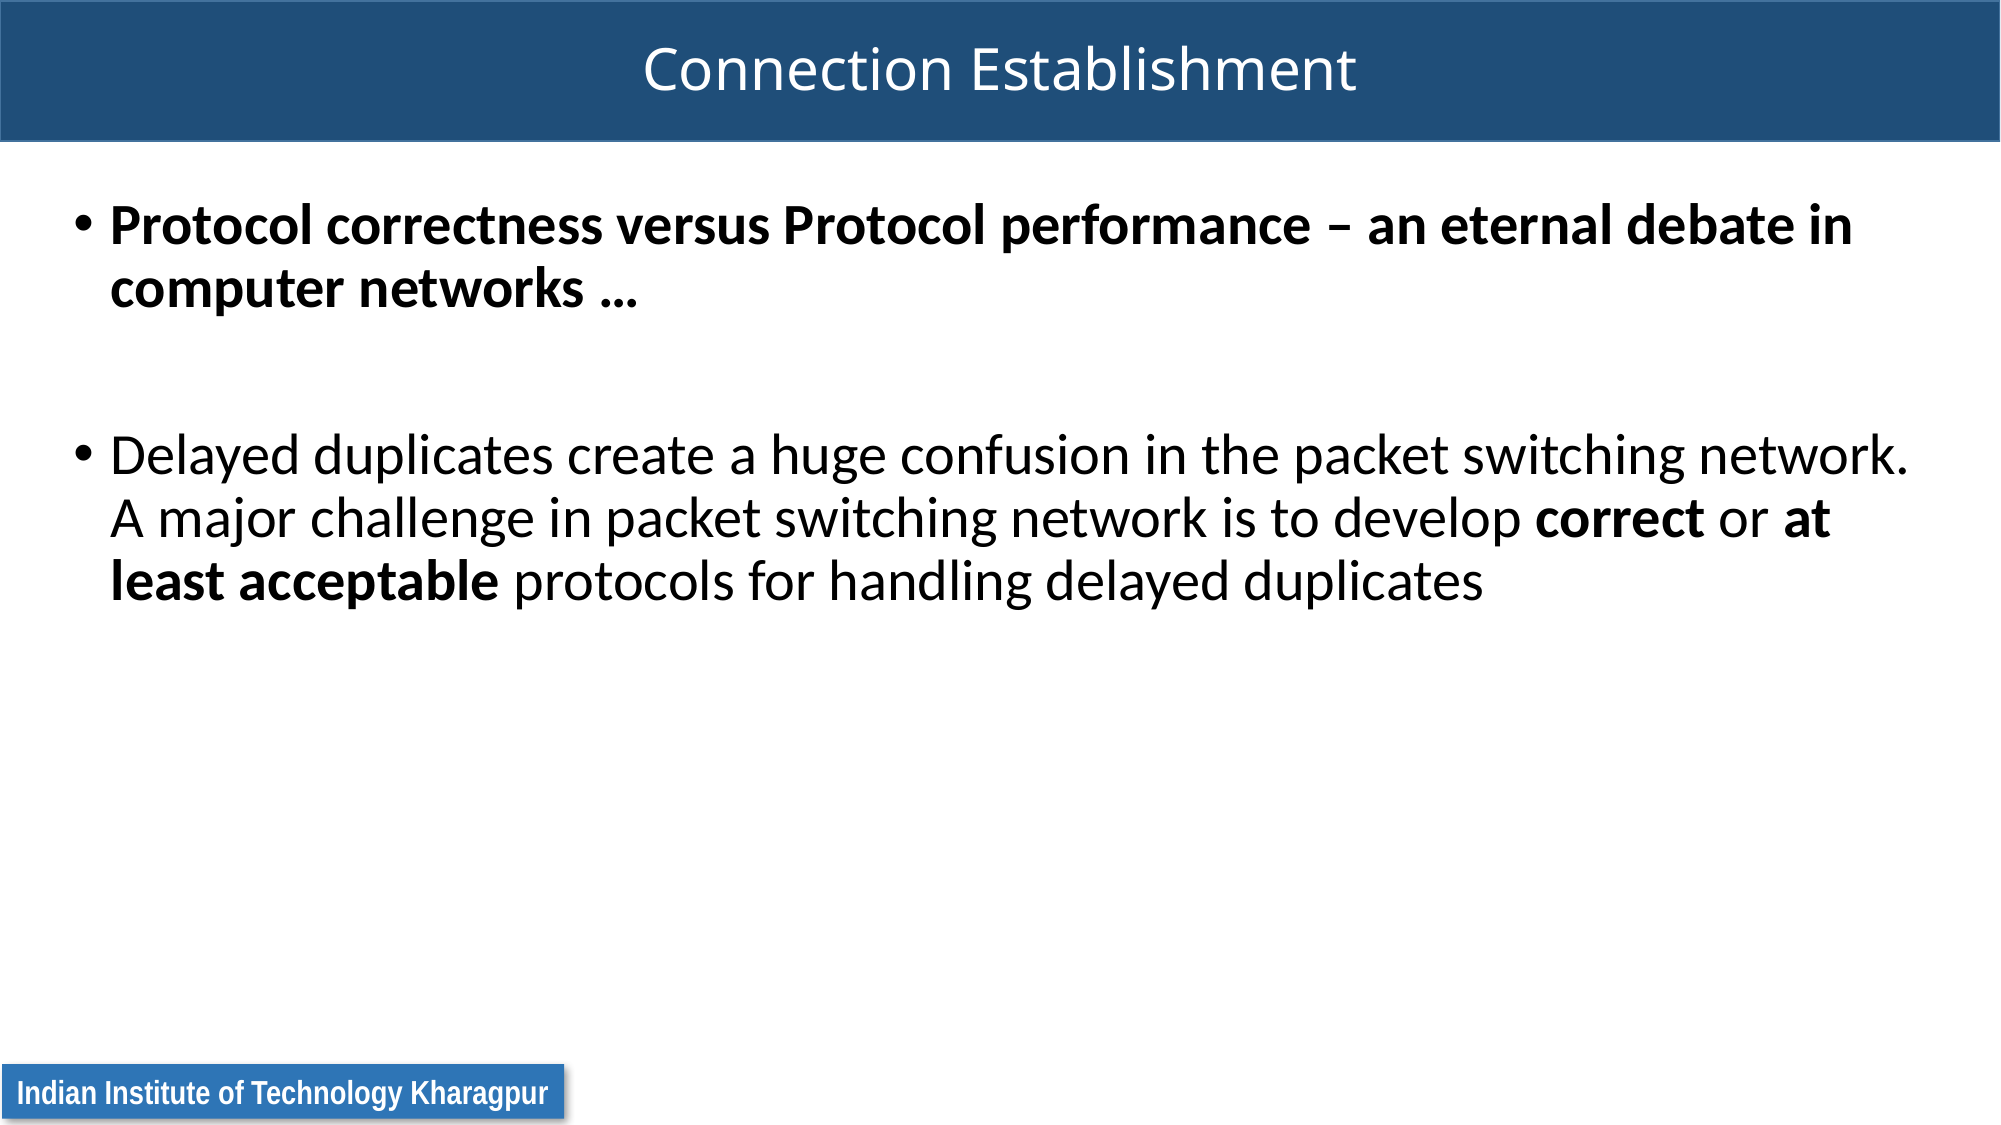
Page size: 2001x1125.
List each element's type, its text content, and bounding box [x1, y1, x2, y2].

title Connection Establishment [0, 1, 2000, 141]
list Protocol correctness versus Protocol performance – an eternal debate in computer networks … Delayed duplicates create a huge confusion in the packet switching network. A major challenge in packet switching network is to develop correct or at least acceptable protocols for handling delayed duplicates [58, 186, 1954, 1065]
